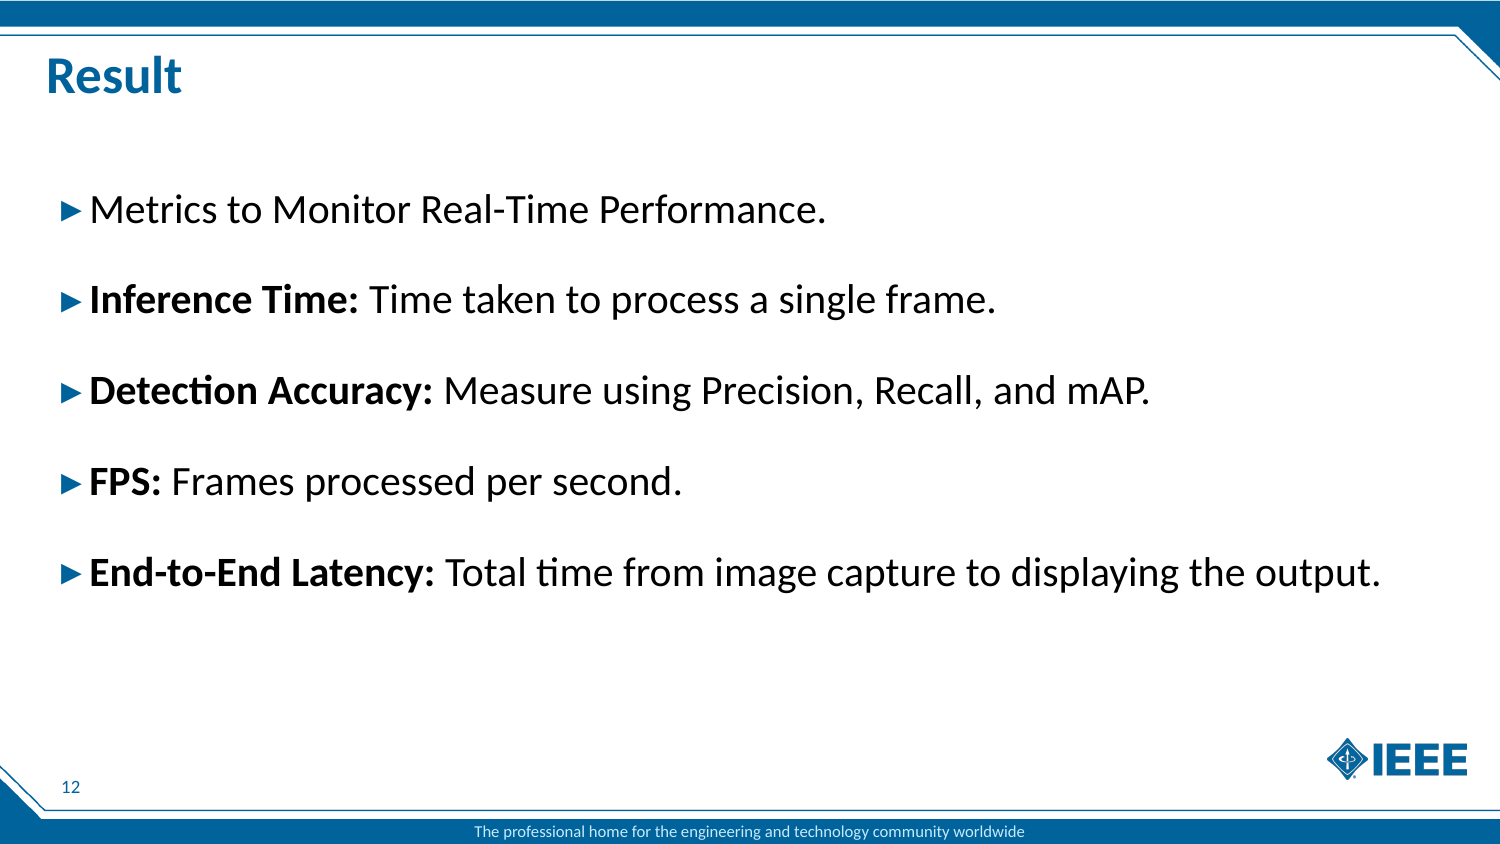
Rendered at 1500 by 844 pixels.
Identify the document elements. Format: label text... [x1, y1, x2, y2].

picture [0, 1, 1499, 88]
picture [0, 738, 1500, 844]
list Metrics to Monitor Real-Time Performance. Inference Time: Time taken to process a single frame. Detection Accuracy: Measure using Precision, Recall, and mAP. FPS: Frames processed per second. End-to-End Latency: Total time from image capture to displaying the output. [46, 148, 1467, 712]
slide_number 12 [46, 763, 127, 809]
title Result [46, 40, 1467, 111]
